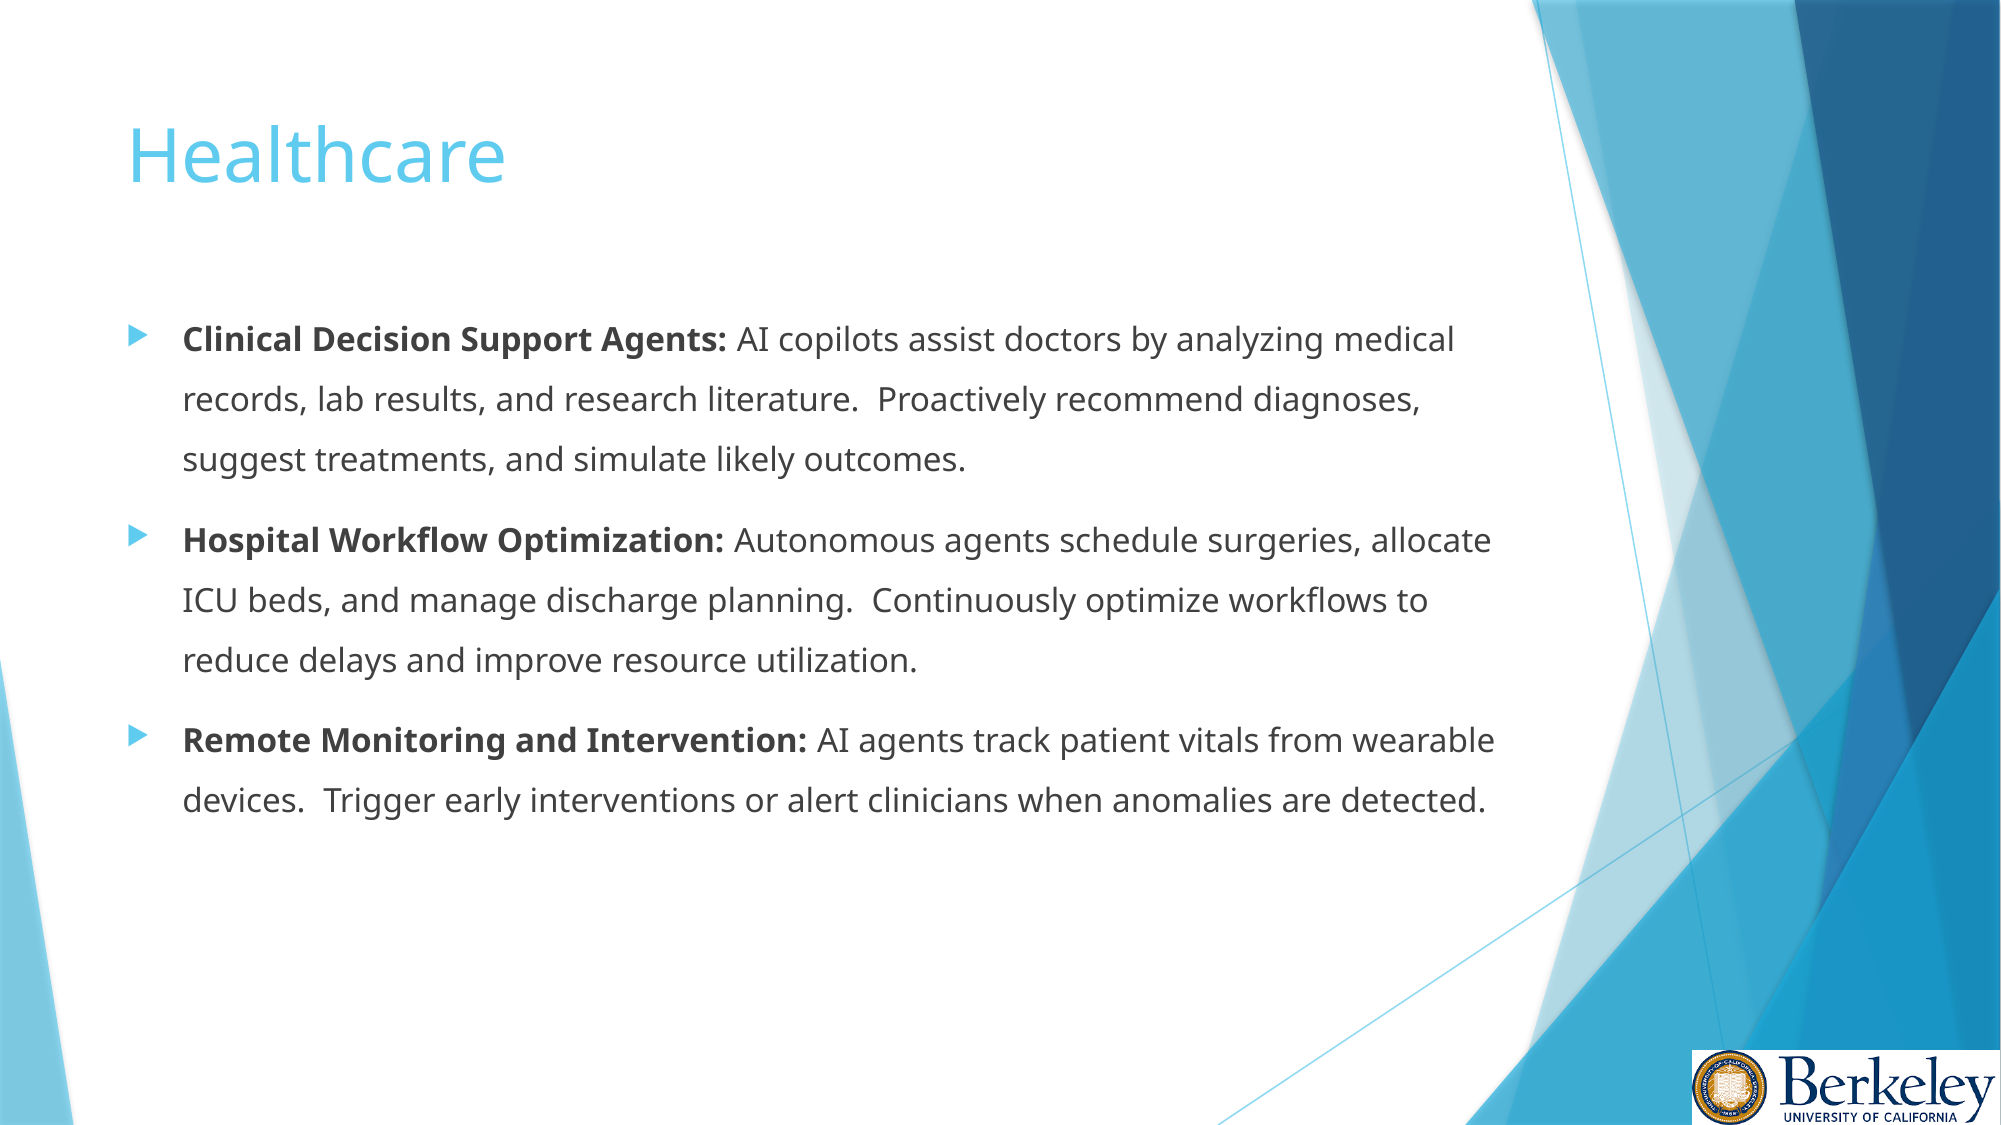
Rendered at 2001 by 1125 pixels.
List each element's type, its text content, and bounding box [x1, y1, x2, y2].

title Healthcare [111, 99, 1522, 291]
list Clinical Decision Support Agents: AI copilots assist doctors by analyzing medical records, lab results, and research literature. Proactively recommend diagnoses, suggest treatments, and simulate likely outcomes. Hospital Workflow Optimization: Autonomous agents schedule surgeries, allocate ICU beds, and manage discharge planning. Continuously optimize workflows to reduce delays and improve resource utilization. Remote Monitoring and Intervention: AI agents track patient vitals from wearable devices. Trigger early interventions or alert clinicians when anomalies are detected. [111, 291, 1522, 928]
picture [1692, 1050, 2000, 1125]
